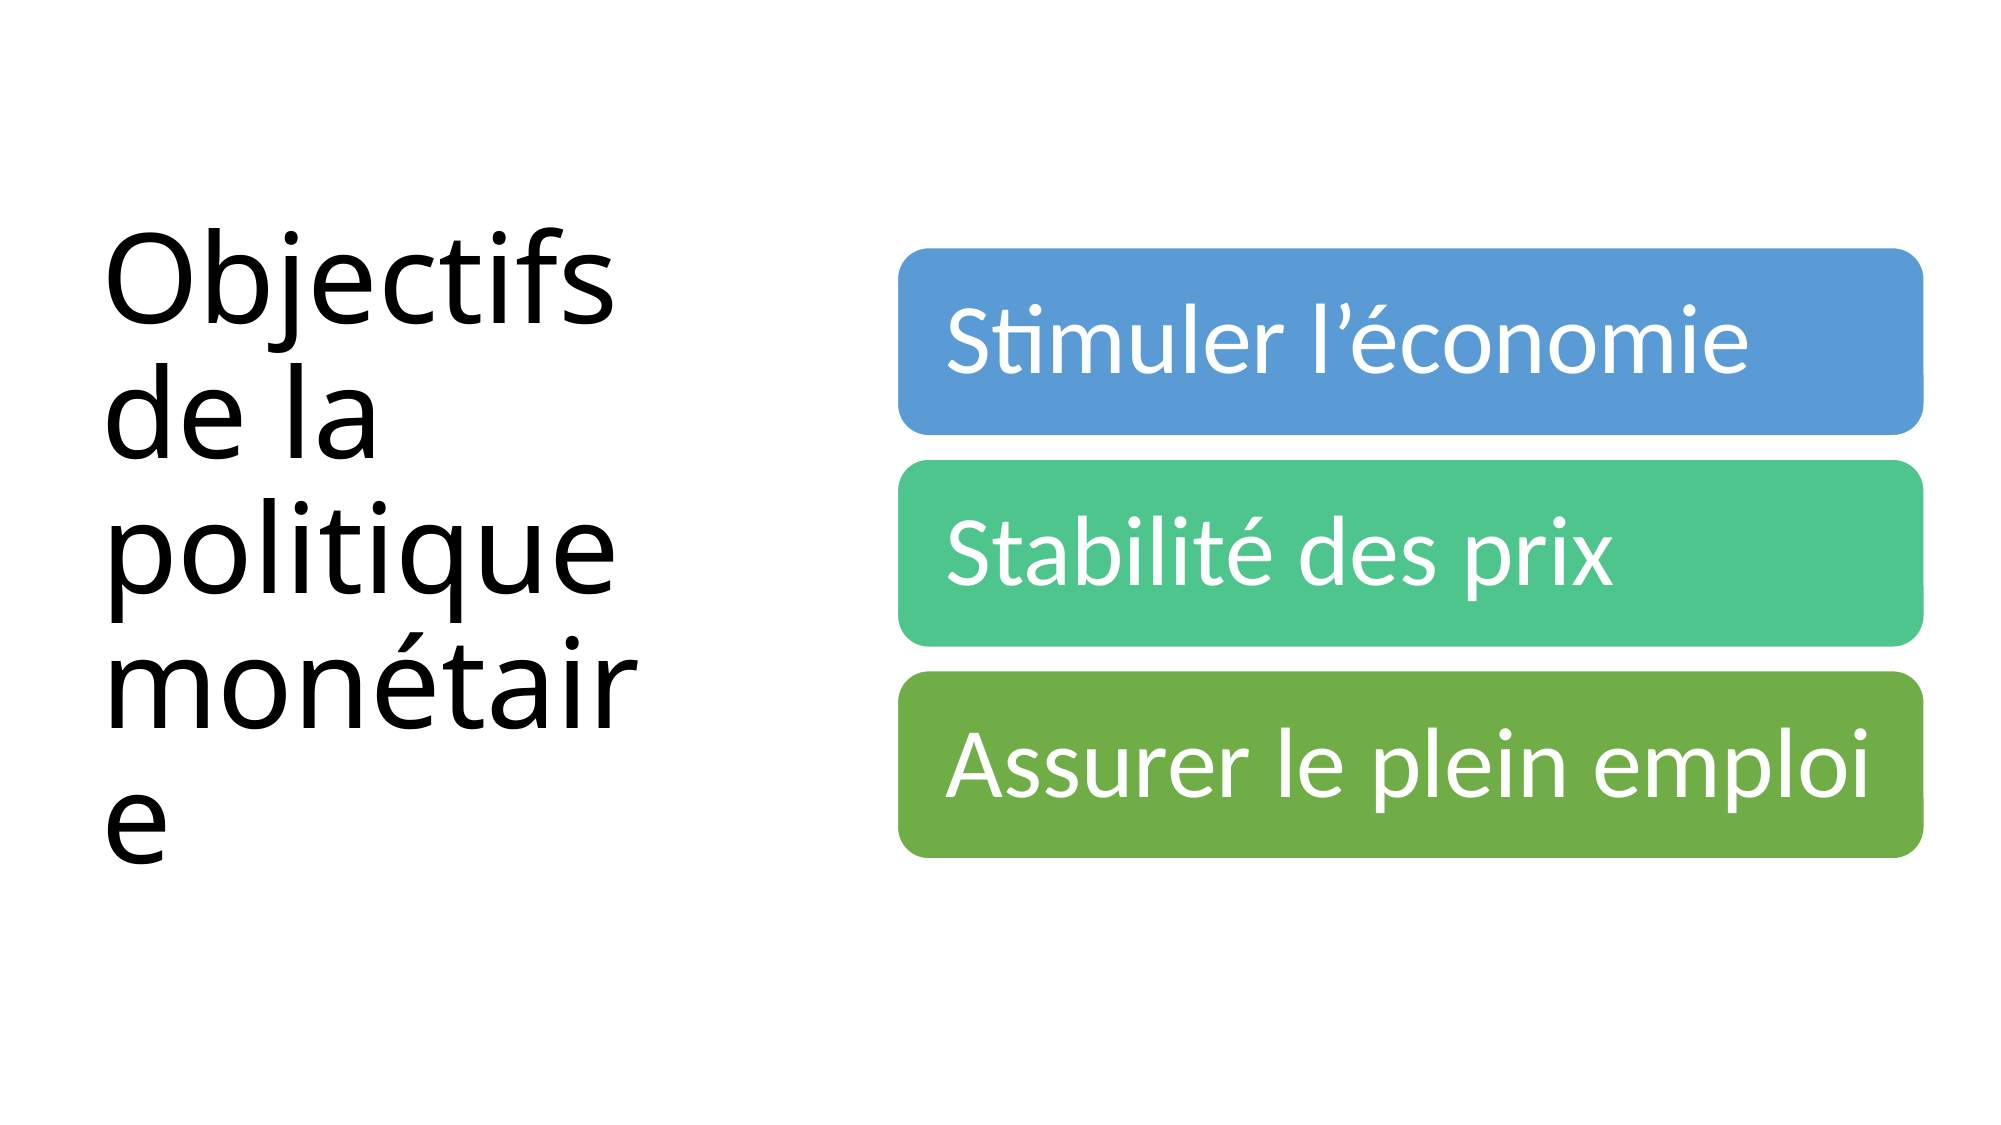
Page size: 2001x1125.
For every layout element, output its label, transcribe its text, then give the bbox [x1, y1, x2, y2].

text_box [897, 101, 1925, 1005]
title Objectifs de la politique monétaire [86, 101, 711, 1005]
